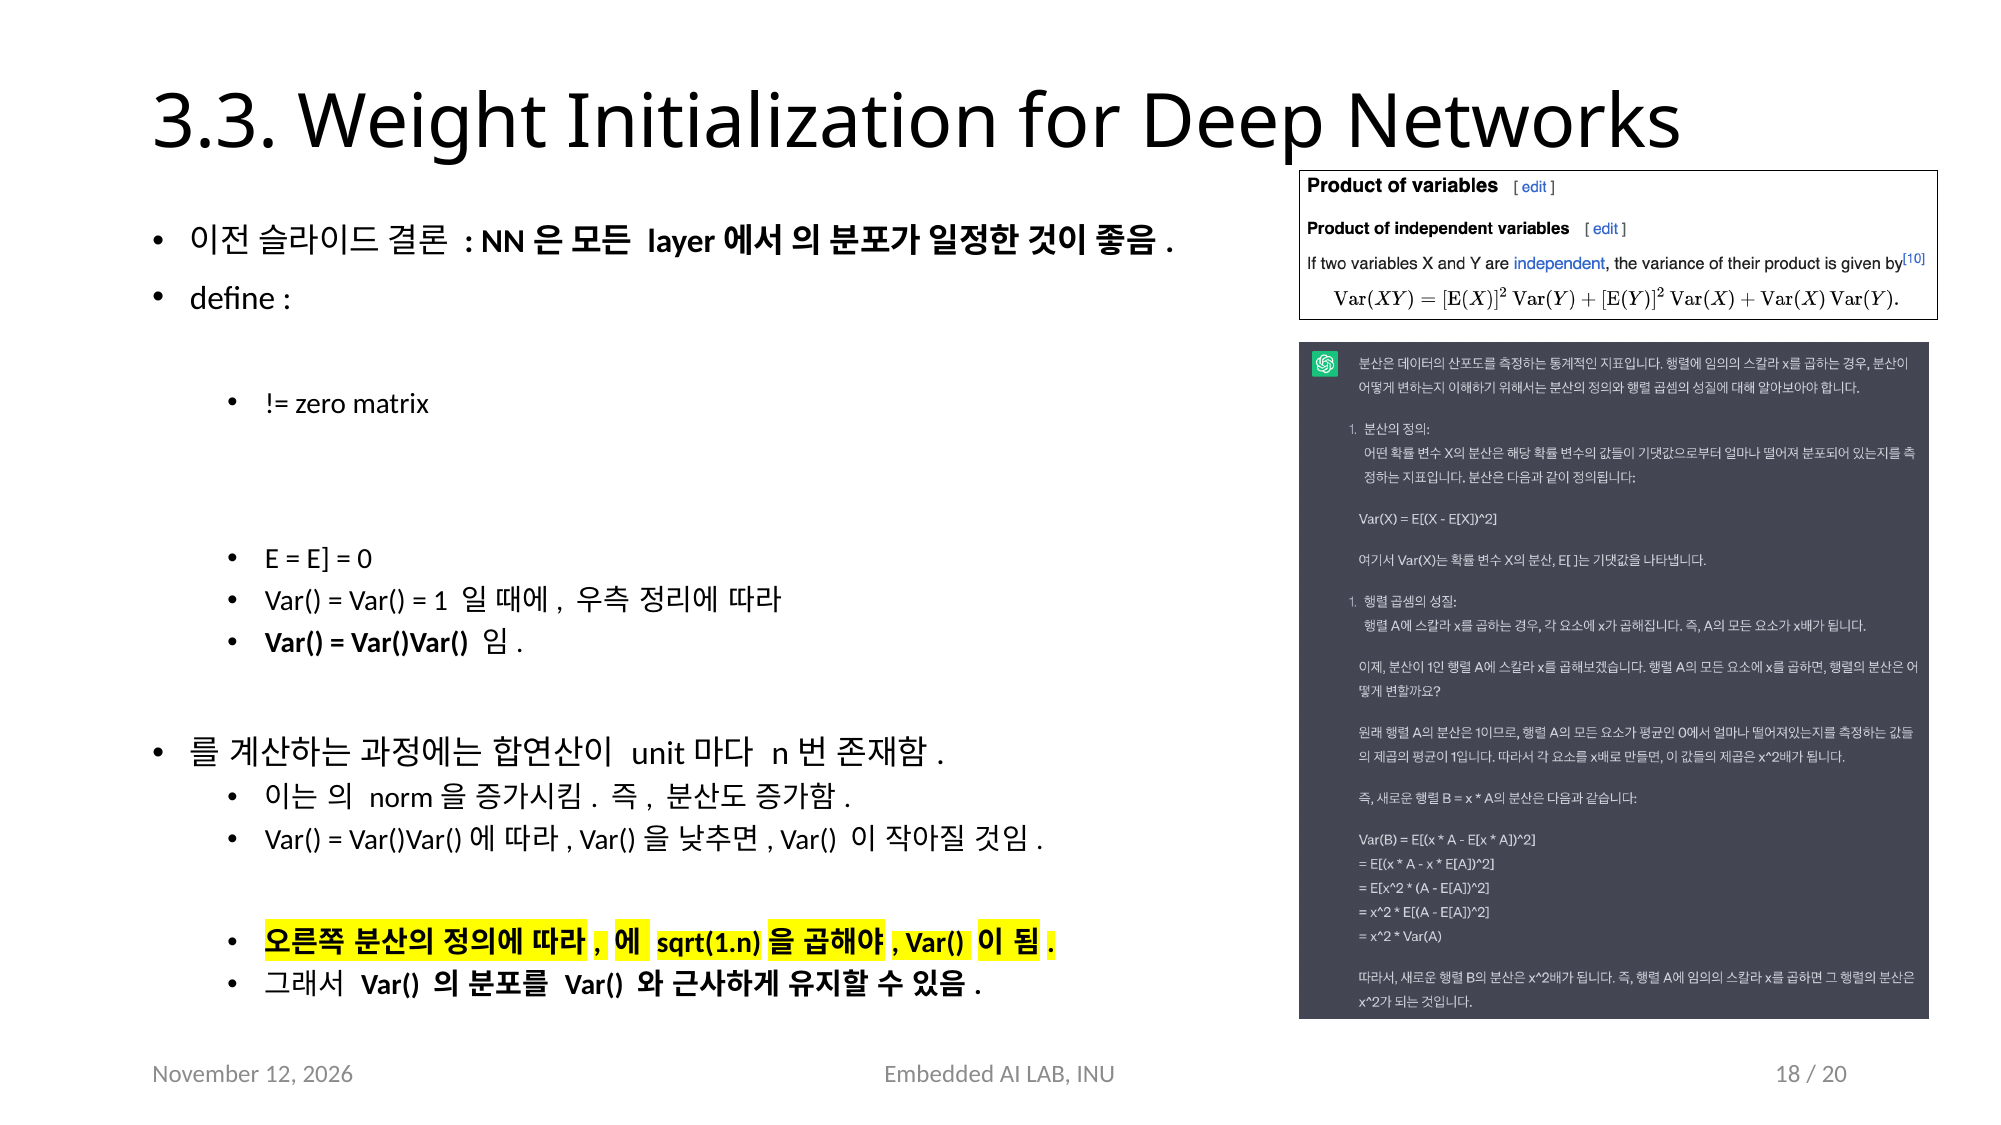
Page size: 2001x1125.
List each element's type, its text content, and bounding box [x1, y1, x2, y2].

footer Embedded AI LAB, INU [662, 1042, 1338, 1103]
picture [1299, 342, 1929, 1020]
picture [1299, 170, 1938, 320]
slide_number 18 / 20 [1412, 1042, 1863, 1103]
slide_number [137, 1042, 588, 1103]
title 3.3. Weight Initialization for Deep Networks [137, 59, 1863, 187]
